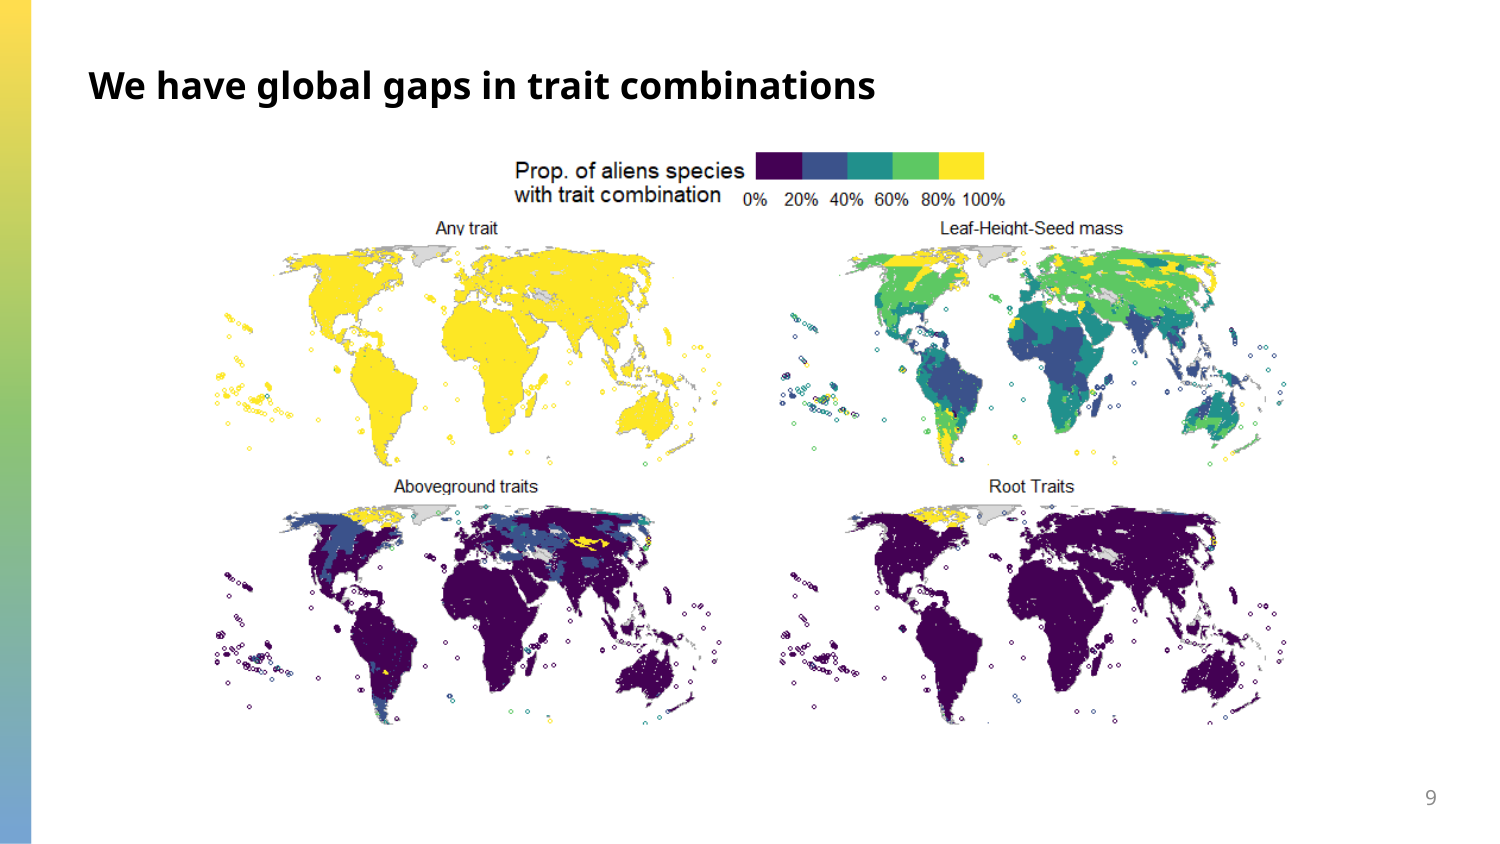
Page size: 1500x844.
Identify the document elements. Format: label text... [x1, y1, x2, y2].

picture [0, 0, 1500, 844]
text_box We have global gaps in trait combinations [88, 61, 1441, 156]
text_box <numéro> [1240, 767, 1437, 813]
